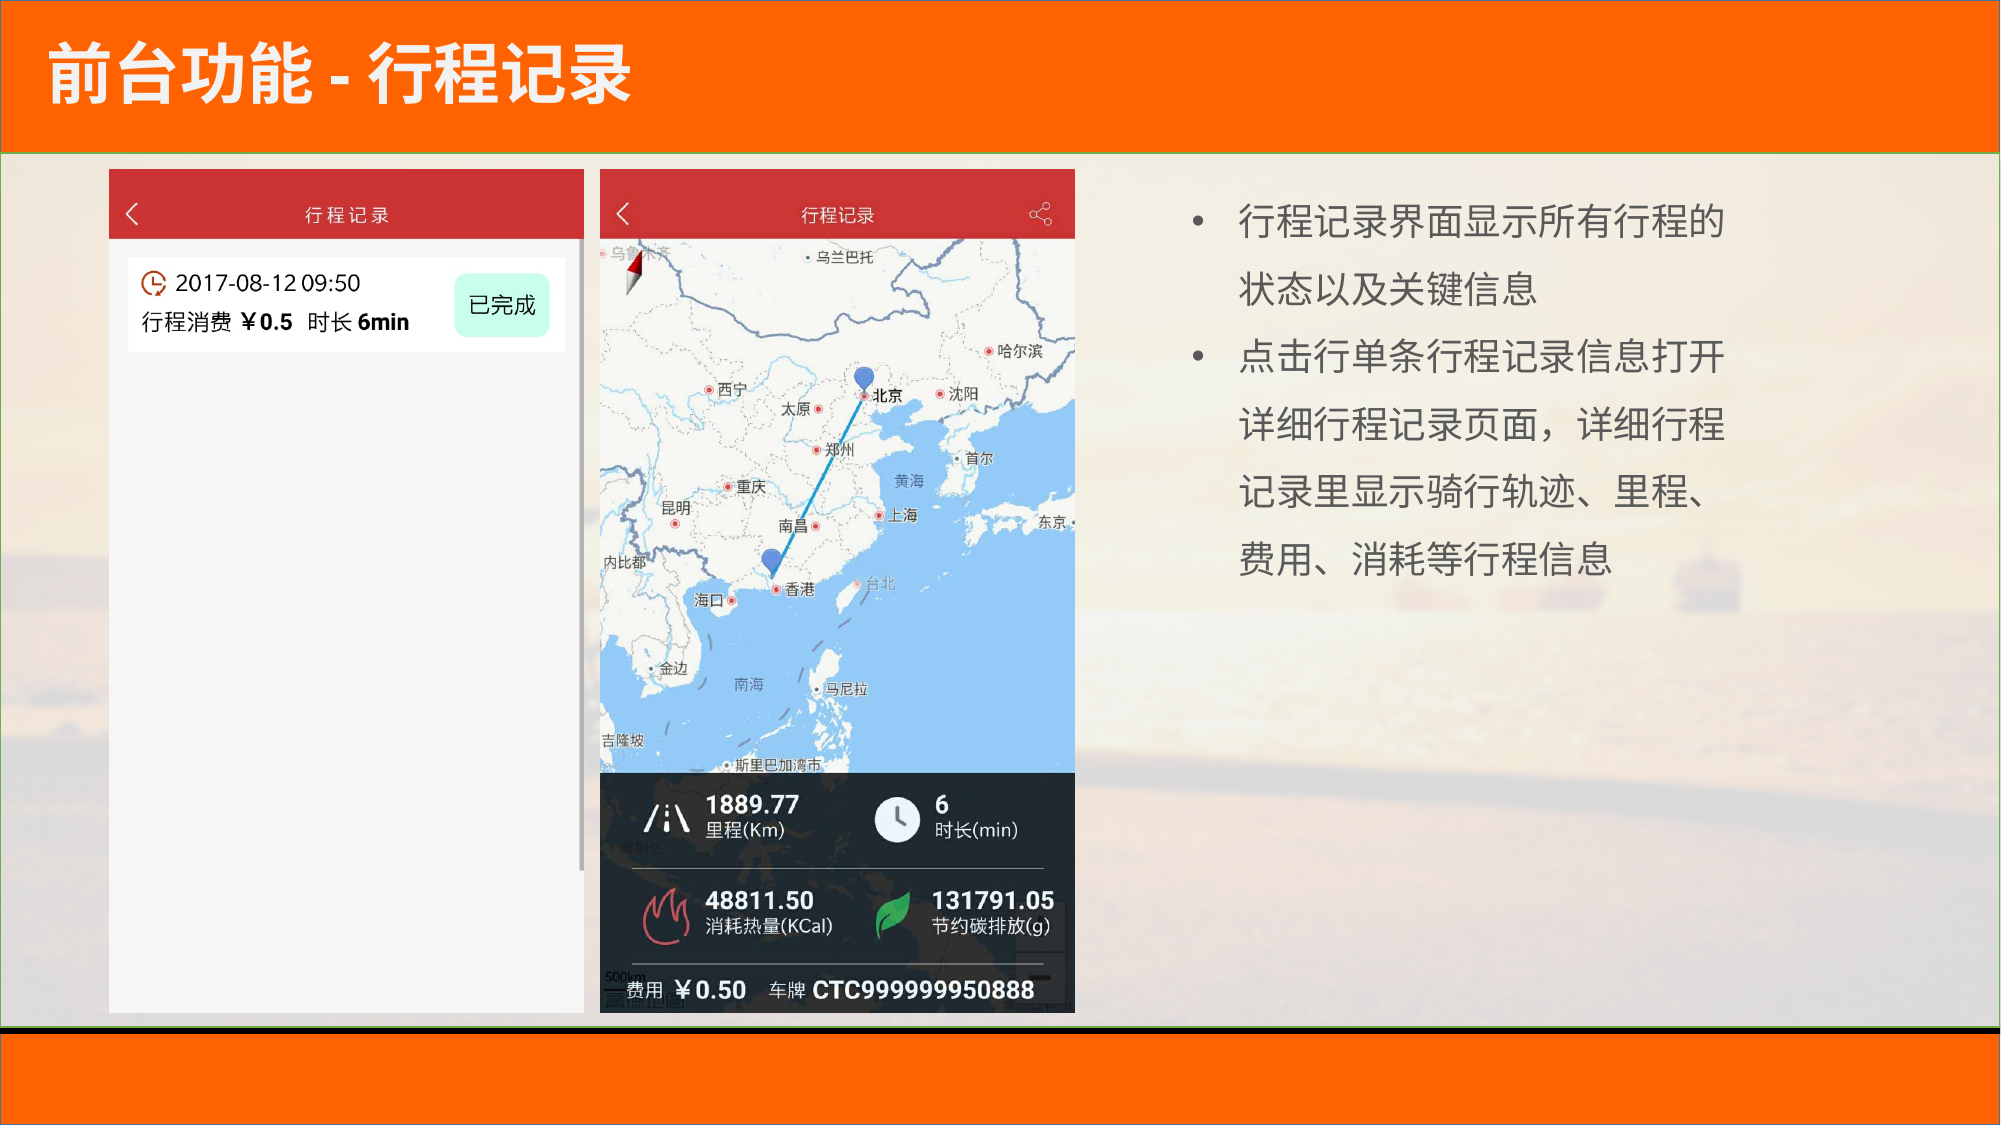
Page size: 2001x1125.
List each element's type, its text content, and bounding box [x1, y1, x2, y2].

title 前台功能-行程记录 [31, 0, 1734, 154]
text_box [109, 169, 1075, 1013]
text_box 行程记录界面显示所有行程的状态以及关键信息 点击行单条行程记录信息打开详细行程记录页面，详细行程记录里显示骑行轨迹、里程、费用、消耗等行程信息 [1176, 168, 1770, 589]
